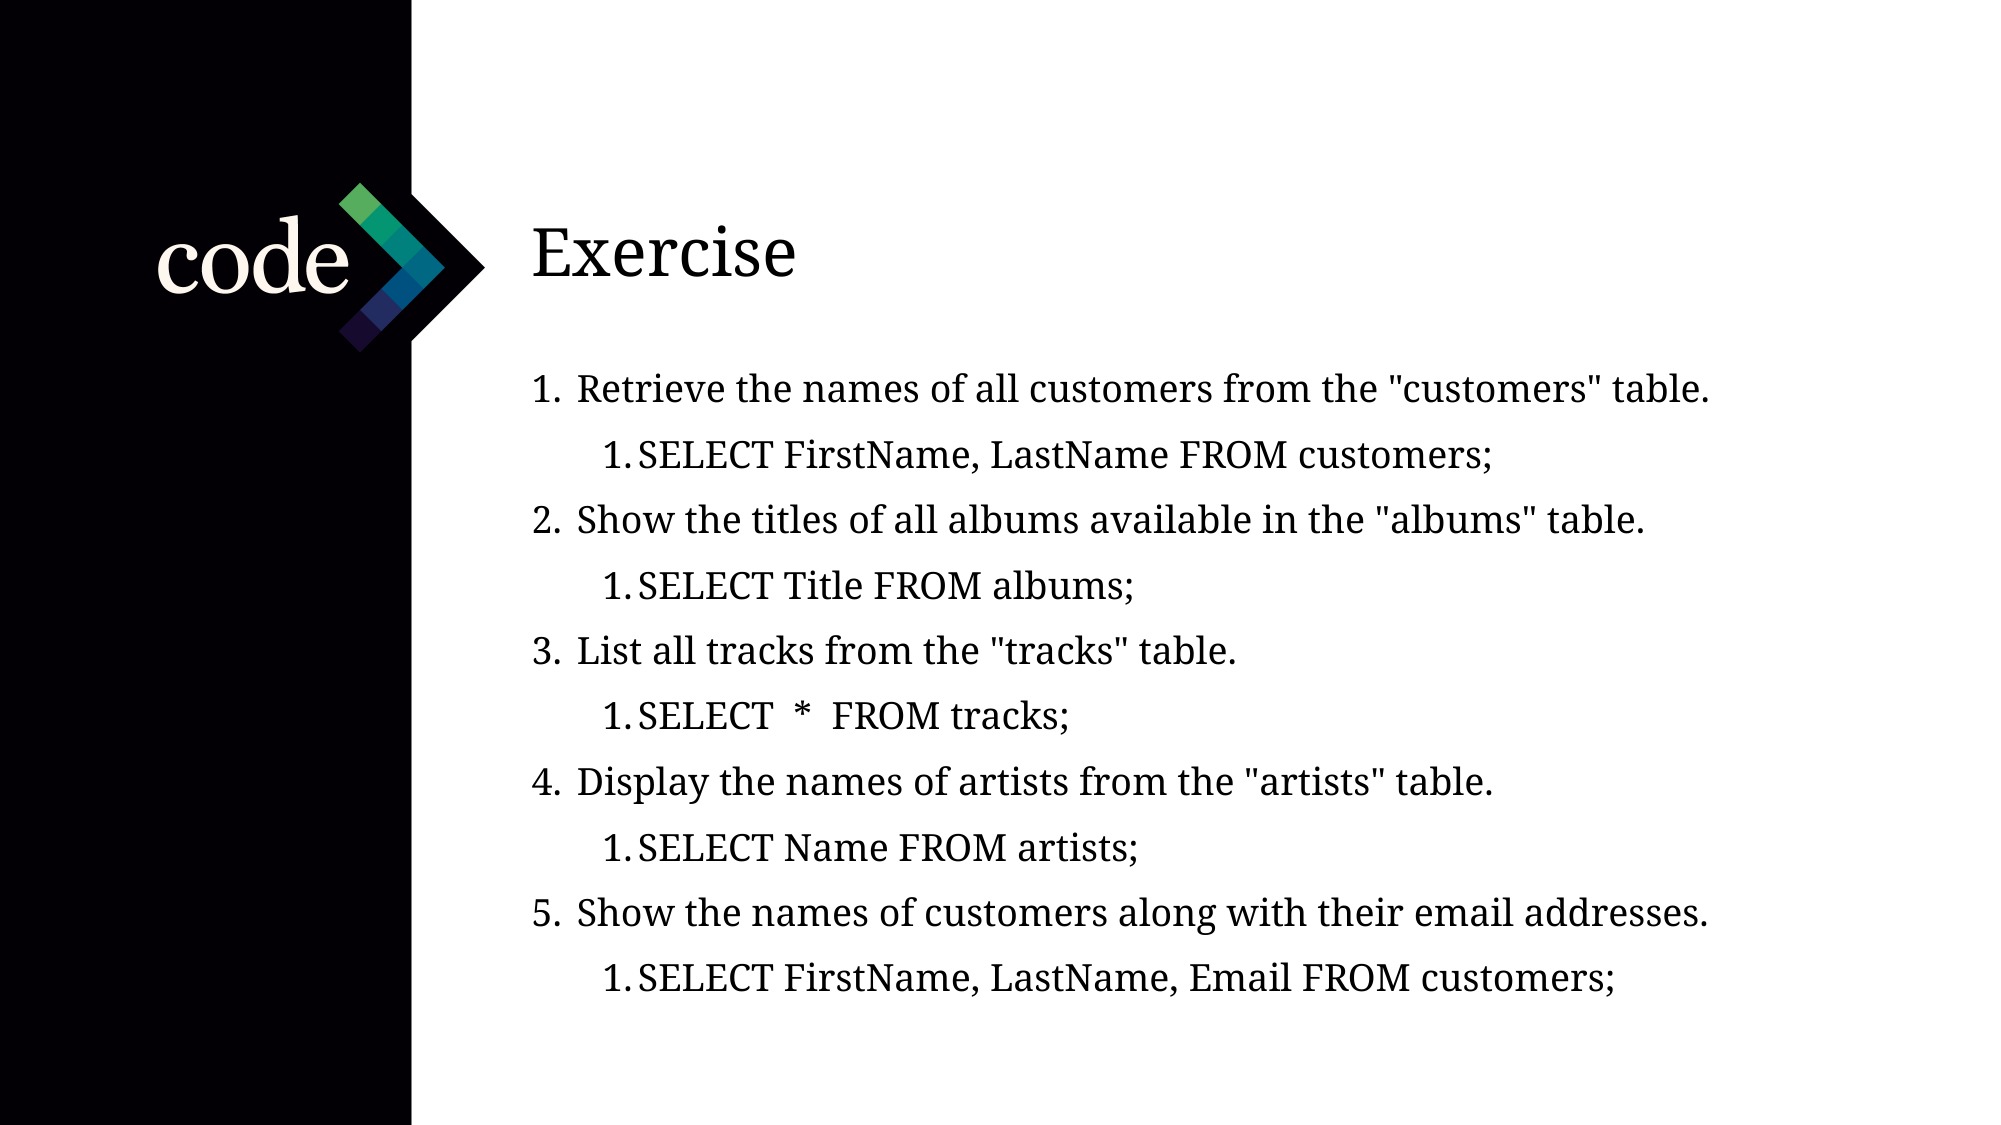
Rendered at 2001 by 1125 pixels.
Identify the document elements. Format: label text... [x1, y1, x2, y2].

picture [0, 0, 2000, 1125]
text_box Exercise [516, 144, 1760, 299]
text_box Retrieve the names of all customers from the "customers" table. SELECT FirstName, LastName FROM customers; Show the titles of all albums available in the "albums" table. SELECT Title FROM albums; List all tracks from the "tracks" table. SELECT * FROM tracks; Display the names of artists from the "artists" table. SELECT Name FROM artists; Show the names of customers along with their email addresses. SELECT FirstName, LastName, Email FROM customers; [516, 363, 1873, 1019]
